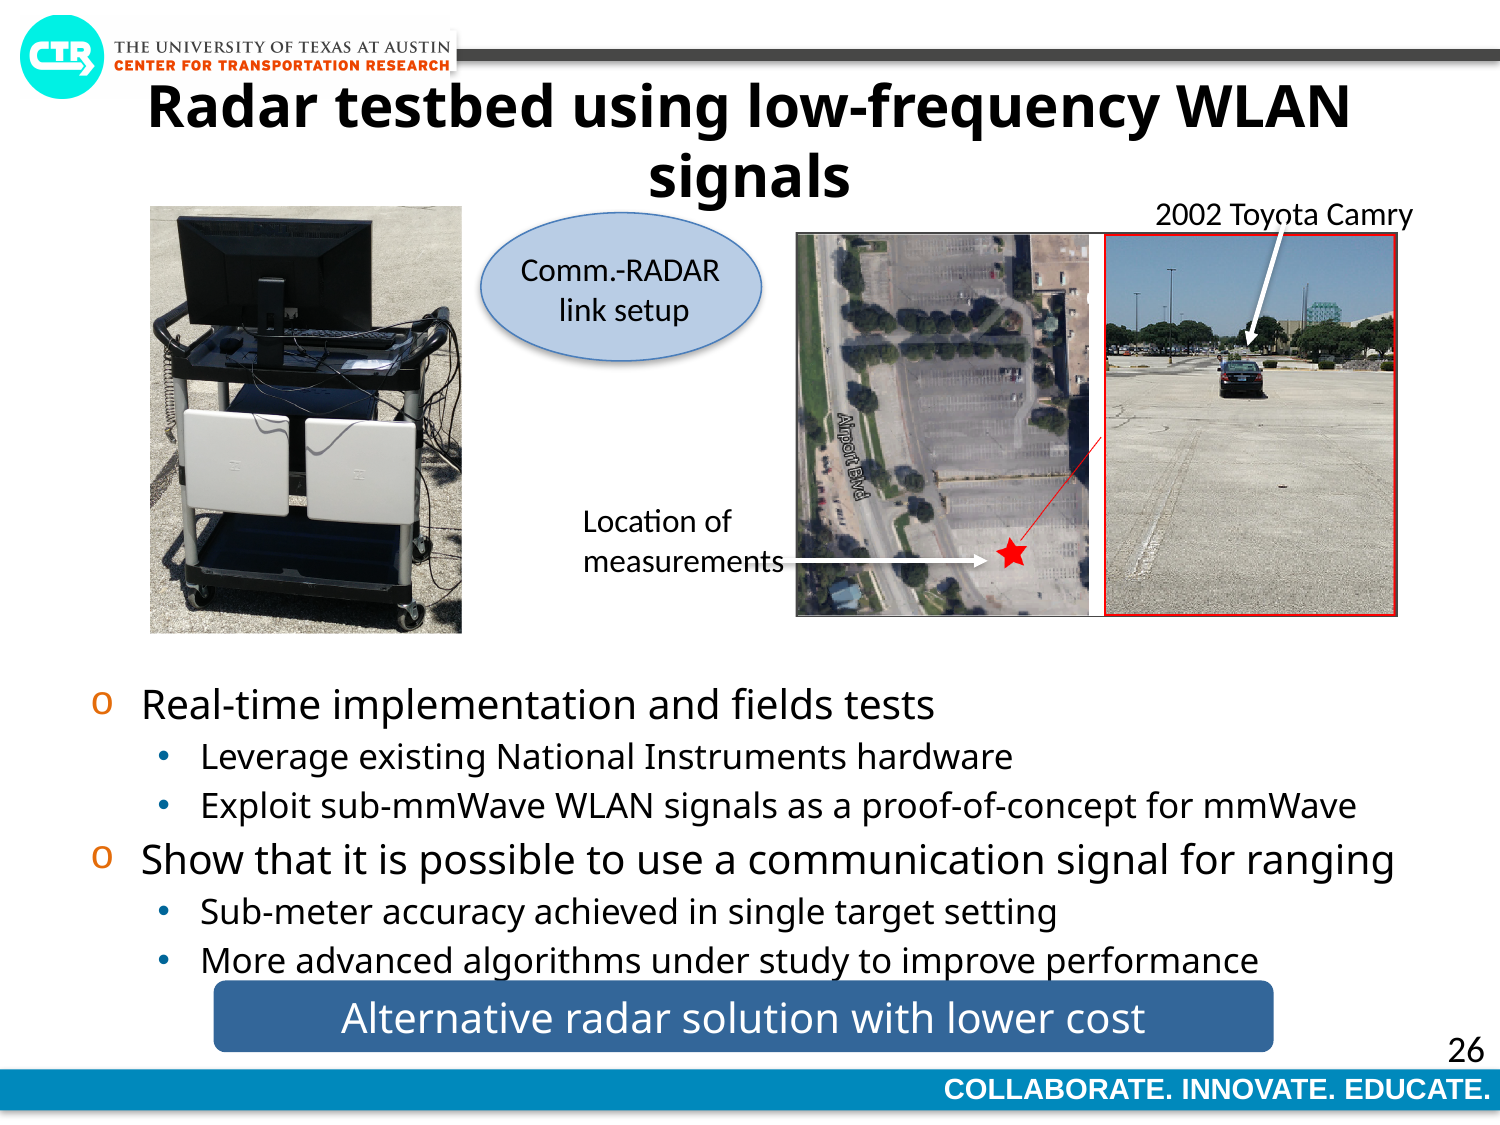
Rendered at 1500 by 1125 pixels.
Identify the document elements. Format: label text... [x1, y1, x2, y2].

list Real-time implementation and fields tests Leverage existing National Instruments hardware Exploit sub-mmWave WLAN signals as a proof-of-concept for mmWave Show that it is possible to use a communication signal for ranging Sub-meter accuracy achieved in single target setting More advanced algorithms under study to improve performance [75, 671, 1425, 1028]
text_box Alternative radar solution with lower cost [213, 980, 1274, 1053]
text_box 2002 Toyota Camry [1140, 184, 1429, 240]
text_box [514, 336, 728, 362]
text_box [743, 248, 763, 325]
picture [795, 232, 1399, 617]
text_box [509, 233, 733, 241]
picture [20, 15, 450, 99]
text_box Location of measurements [568, 491, 790, 587]
picture [150, 206, 462, 634]
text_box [1247, 221, 1285, 347]
text_box [480, 244, 505, 330]
text_box Comm.-RADAR link setup [505, 241, 743, 336]
title Radar testbed using low-frequency WLAN signals [75, 45, 1425, 233]
slide_number 26 [1149, 1017, 1500, 1078]
